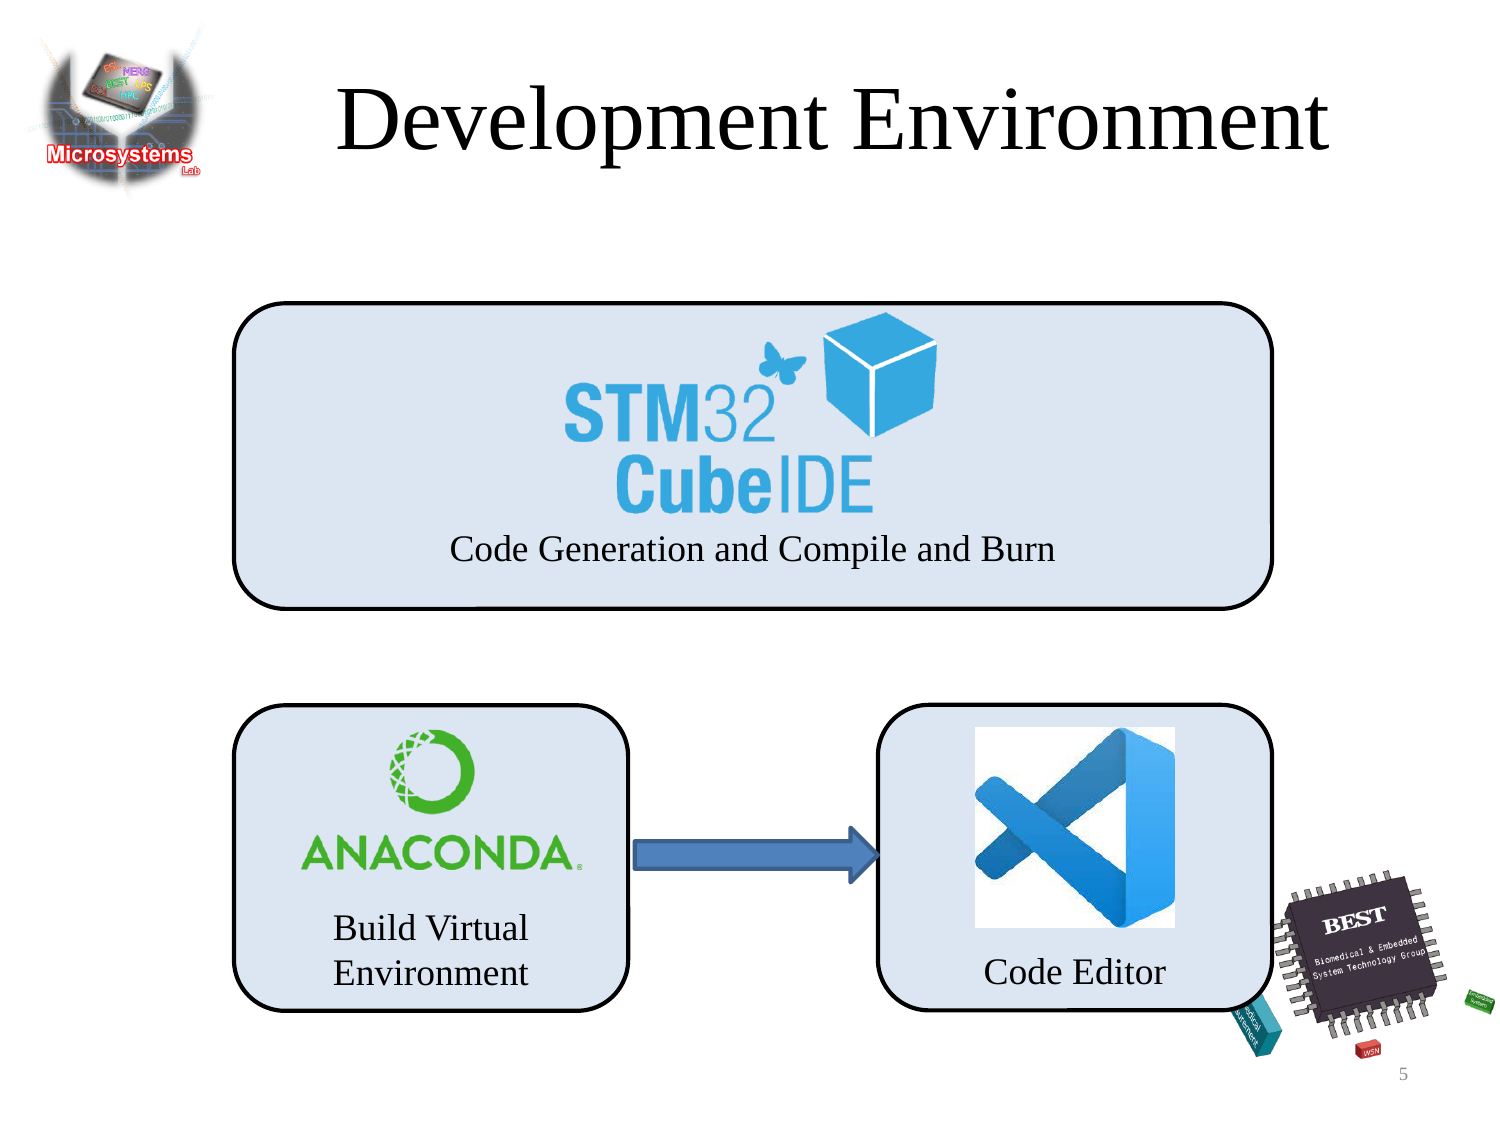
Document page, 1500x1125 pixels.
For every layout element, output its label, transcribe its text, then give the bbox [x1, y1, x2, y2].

text_box Build Virtual Environment [231, 703, 631, 1013]
picture [1222, 870, 1495, 1059]
text_box Code Generation and Compile and Burn [231, 301, 1275, 611]
title Development Environment [242, 19, 1425, 207]
text_box Code Editor [875, 702, 1275, 1013]
picture [974, 727, 1175, 928]
picture [287, 643, 599, 955]
picture [563, 312, 937, 530]
slide_number 5 [1074, 1042, 1424, 1103]
text_box [632, 825, 881, 885]
picture [0, 18, 250, 207]
